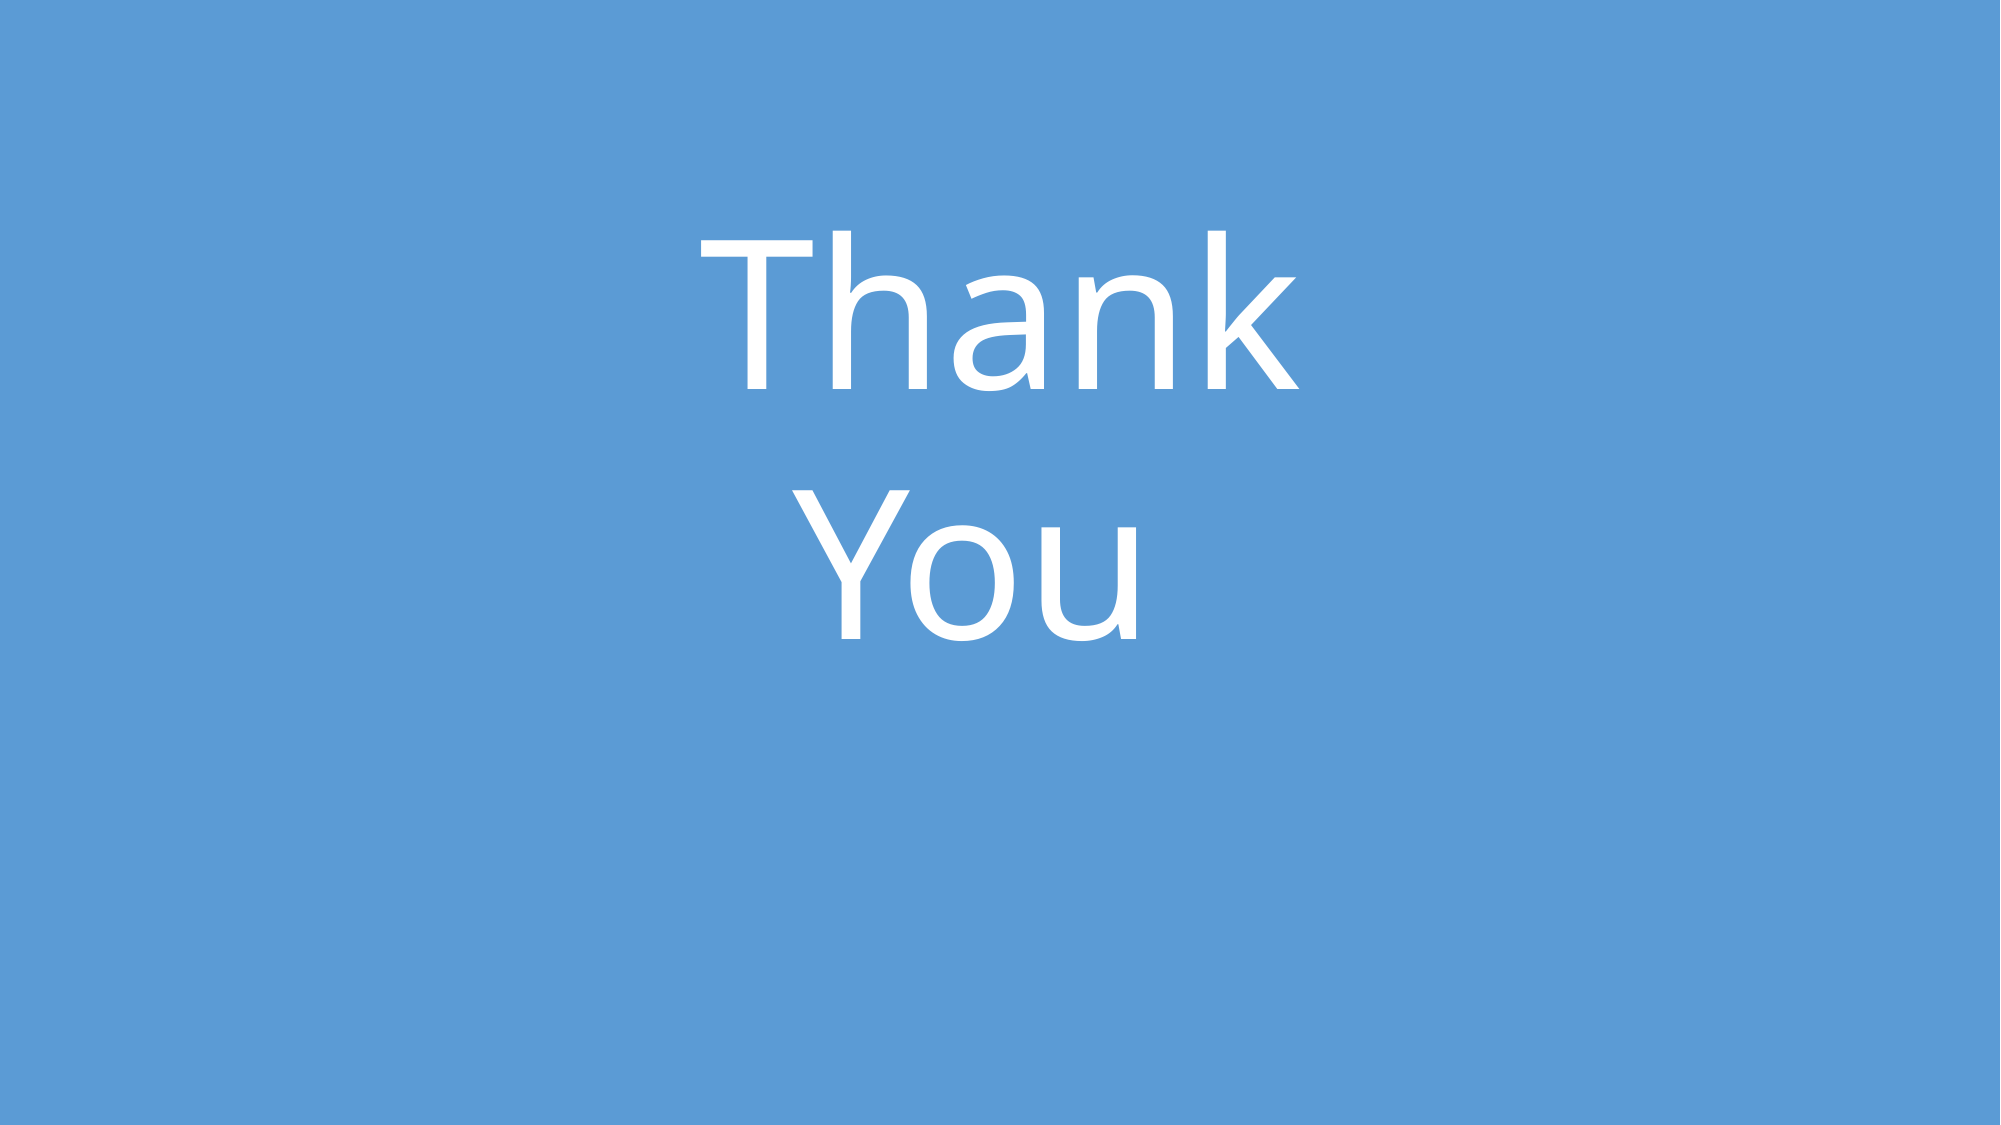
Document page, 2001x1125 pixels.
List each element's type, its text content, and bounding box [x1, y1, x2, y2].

text_box Thank You [484, 434, 1517, 689]
